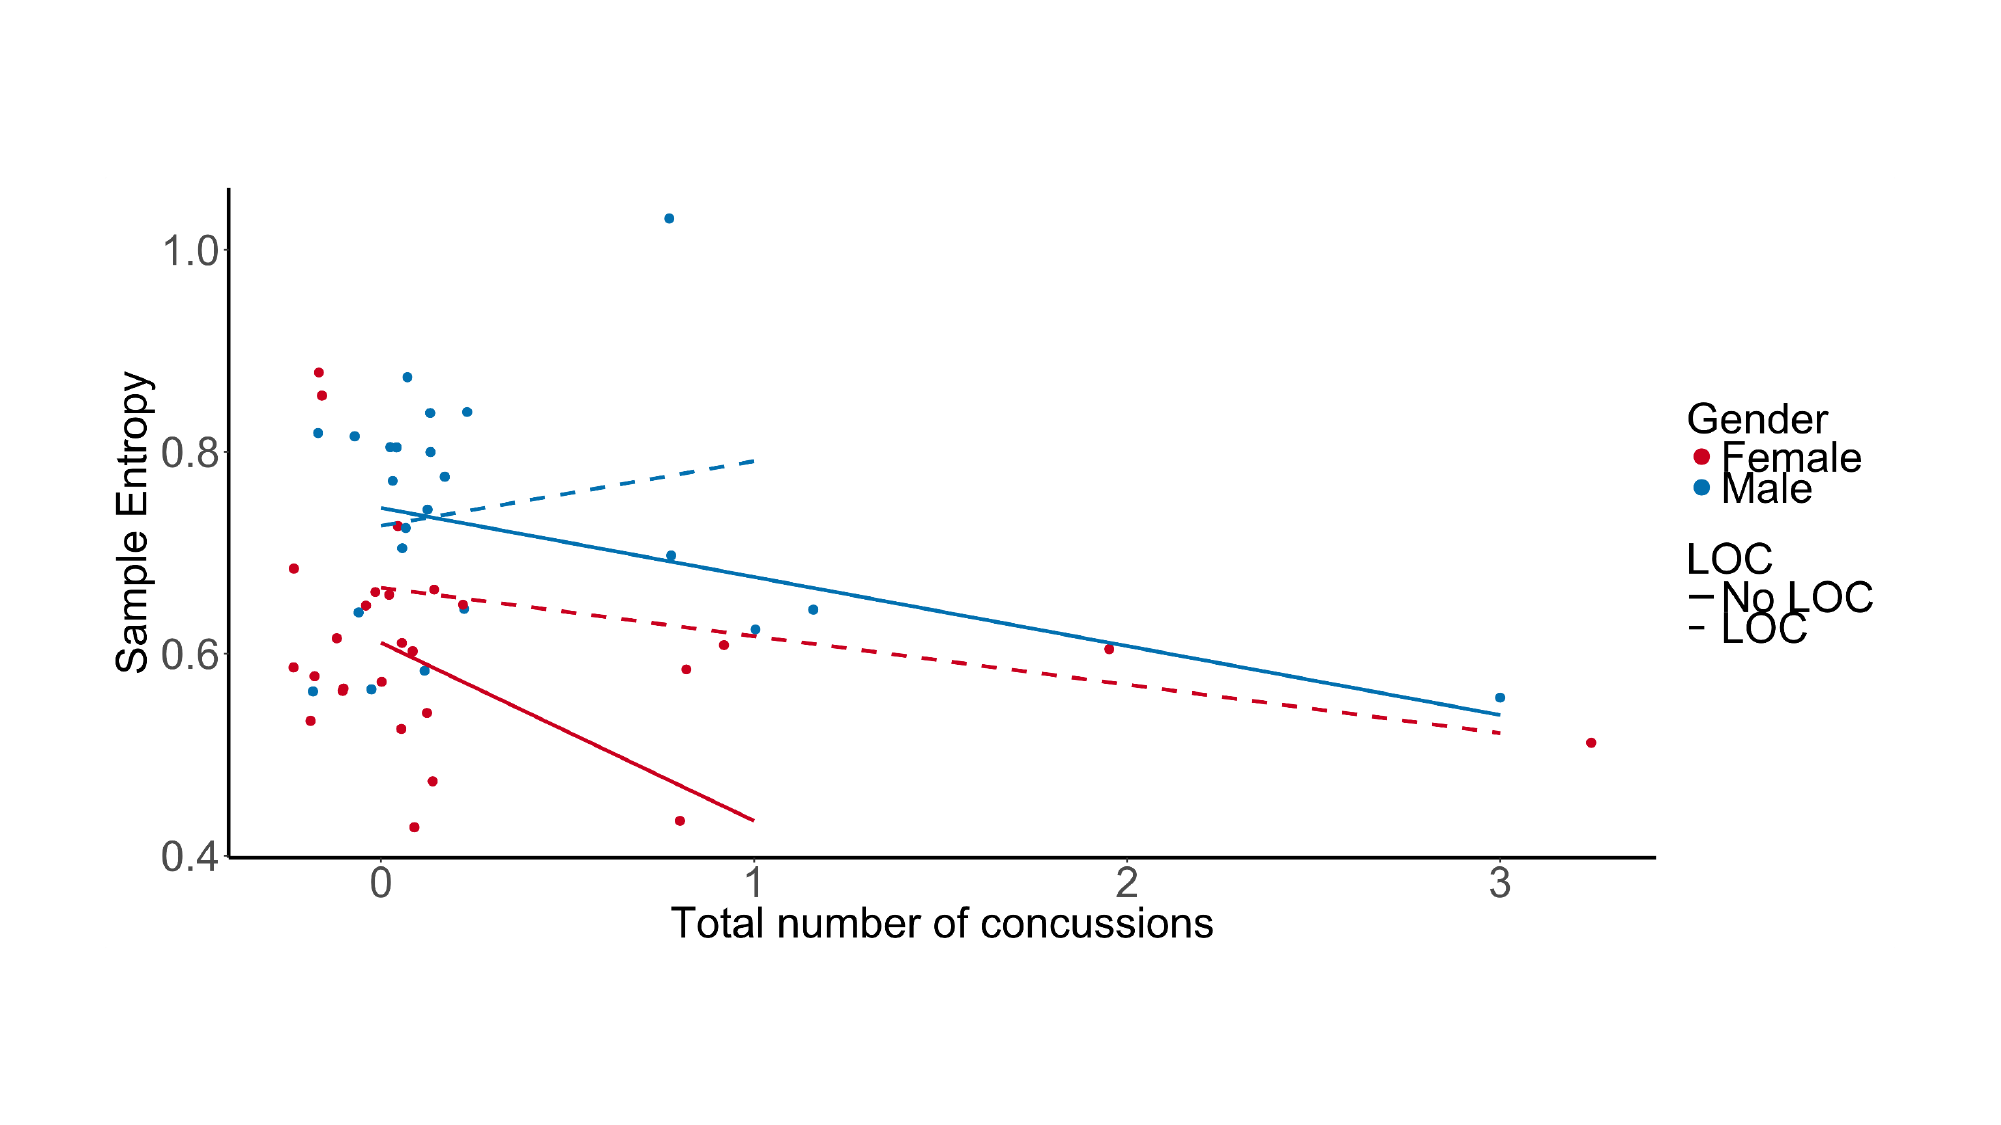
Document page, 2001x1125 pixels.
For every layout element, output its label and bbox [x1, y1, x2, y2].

picture [105, 177, 1895, 948]
